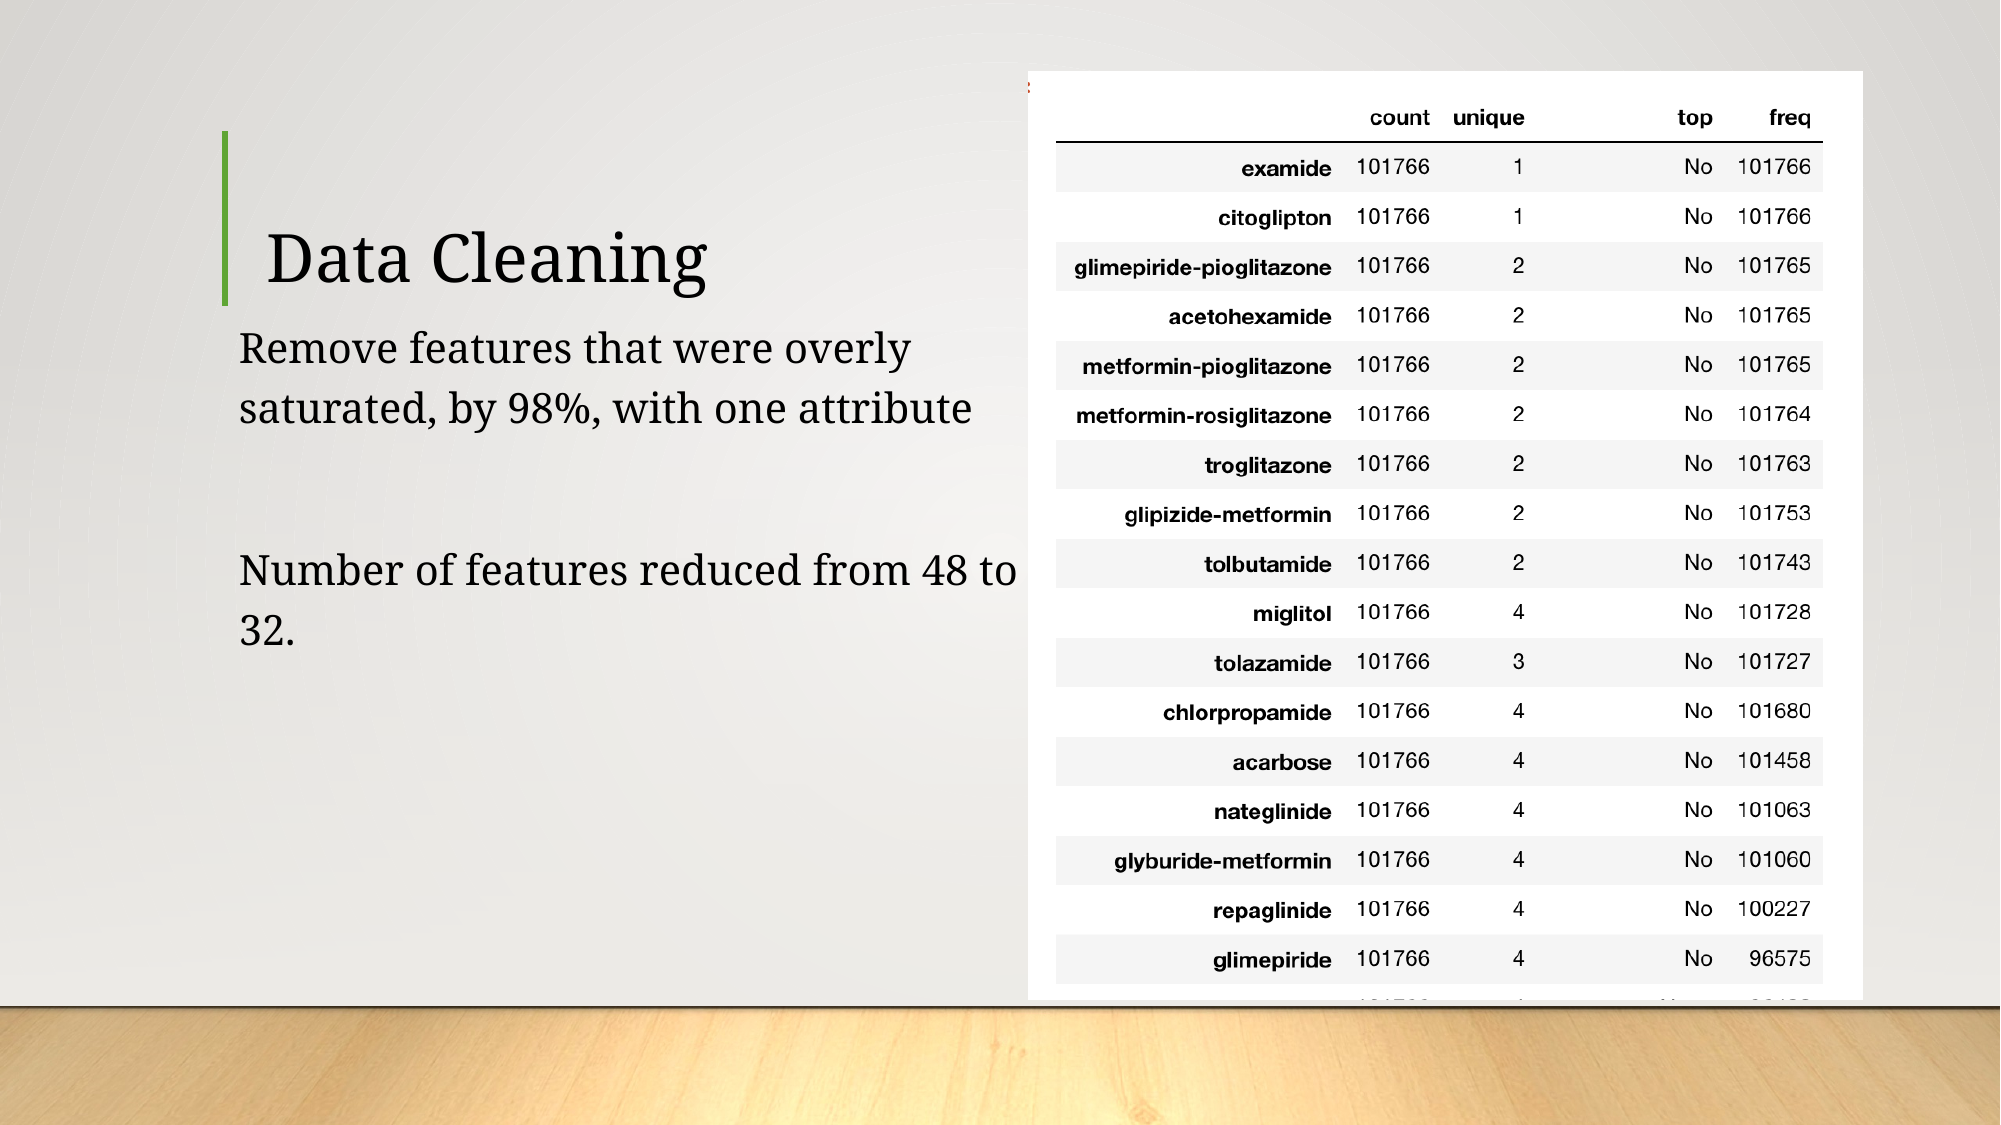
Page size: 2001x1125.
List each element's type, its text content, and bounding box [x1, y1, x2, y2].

picture [1028, 71, 1863, 1000]
picture [0, 1006, 2000, 1125]
title Data Cleaning [251, 131, 1028, 304]
list Remove features that were overly saturated, by 98%, with one attribute Number of features reduced from 48 to 32. [223, 304, 1057, 1018]
